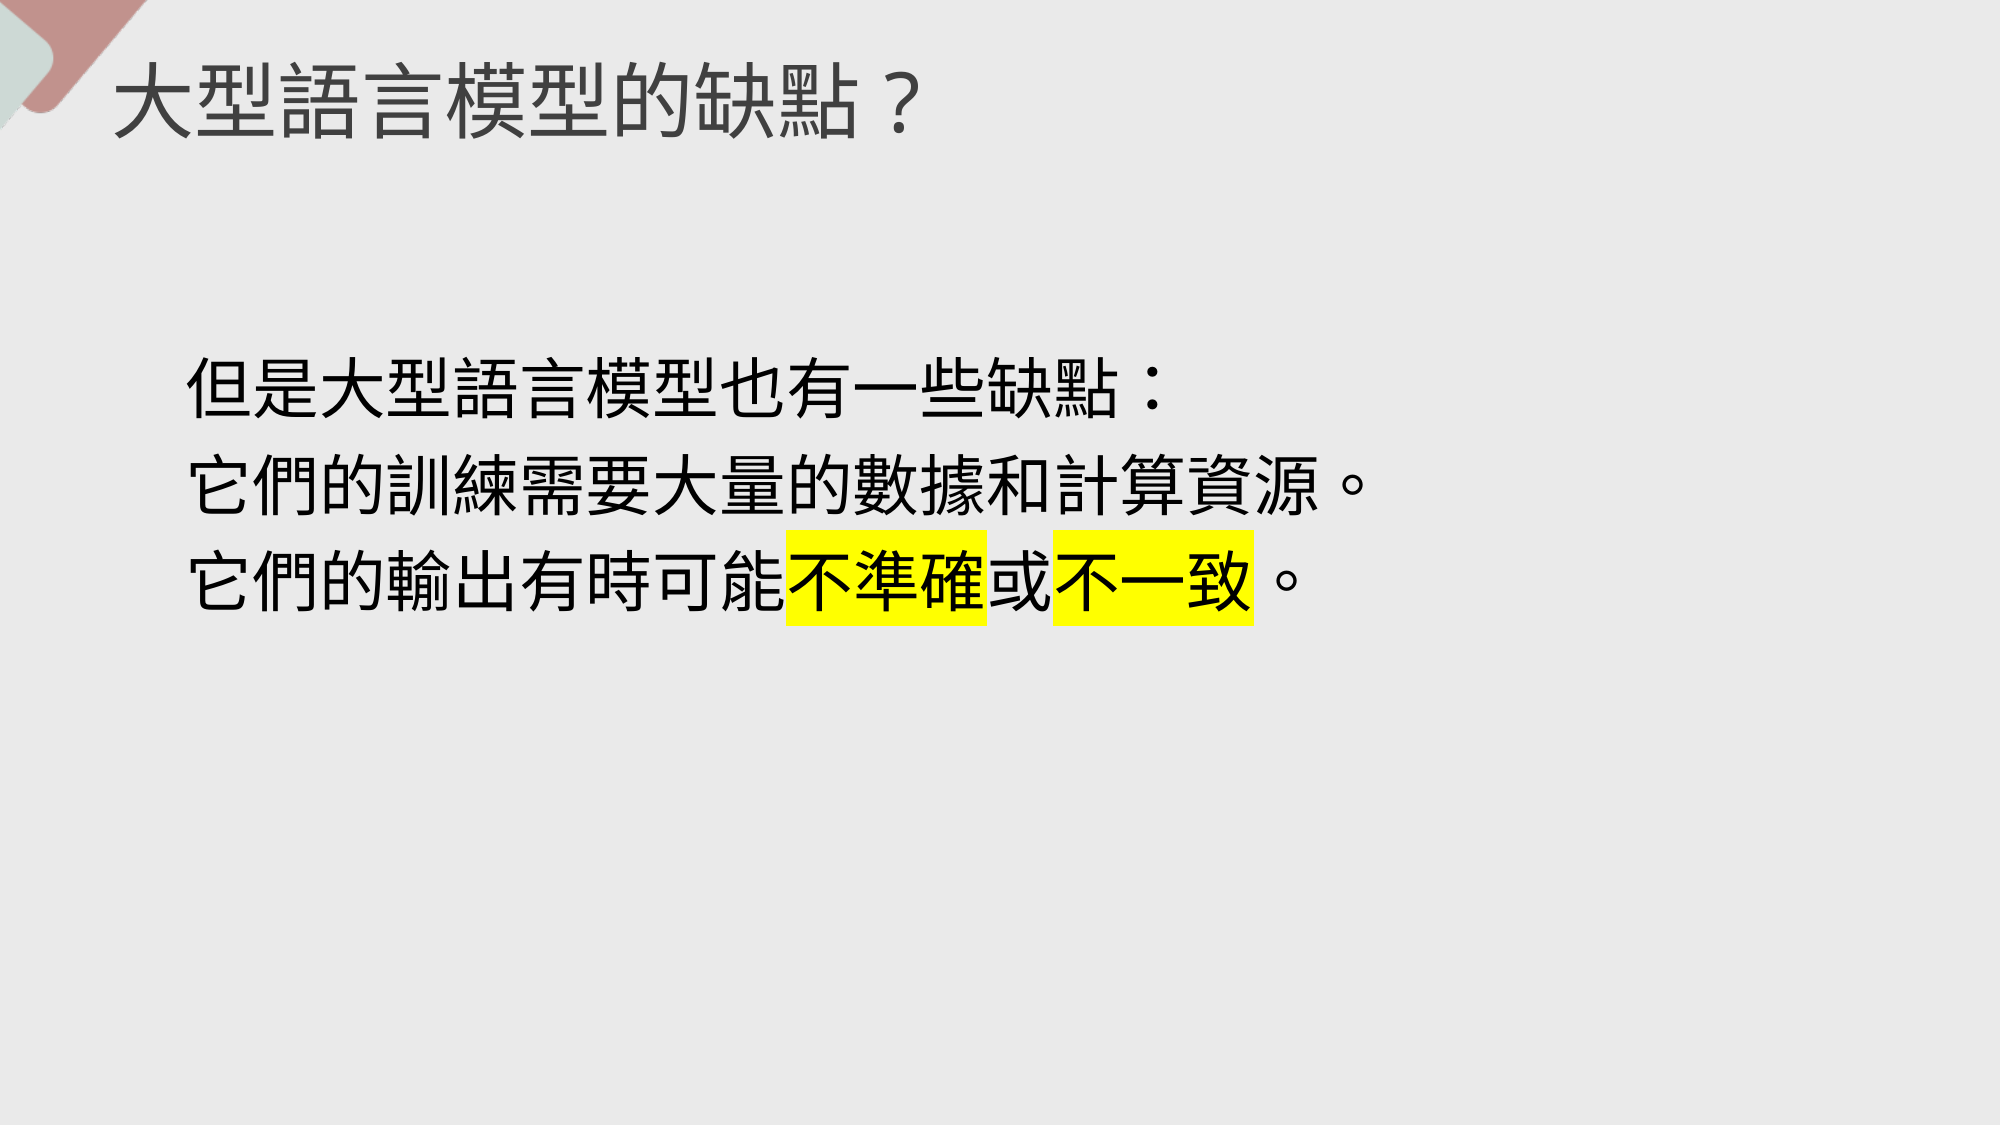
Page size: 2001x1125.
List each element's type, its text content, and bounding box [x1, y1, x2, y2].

picture [0, 0, 148, 131]
text_box 但是大型語言模型也有一些缺點： 它們的訓練需要大量的數據和計算資源。 它們的輸出有時可能不準確或不一致。 [170, 253, 1830, 957]
text_box 大型語言模型的缺點? [96, 28, 1110, 169]
